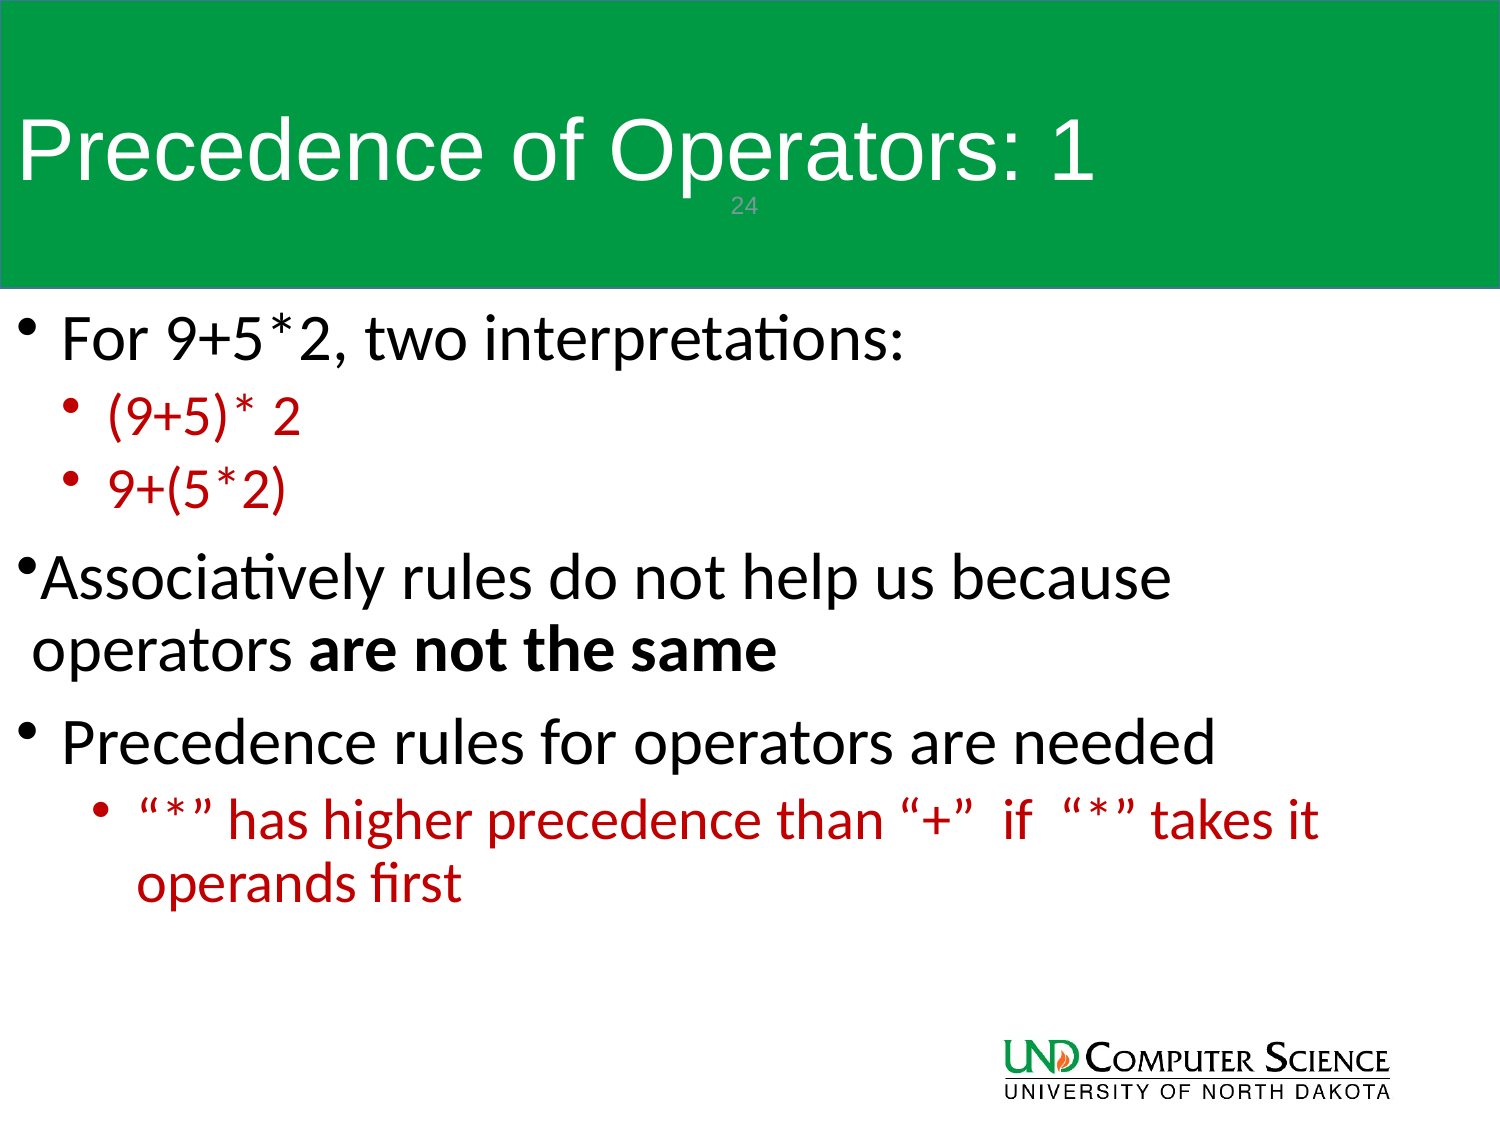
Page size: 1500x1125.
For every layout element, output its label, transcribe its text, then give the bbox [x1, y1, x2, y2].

title Precedence of Operators: 1 [1, 95, 1296, 294]
list For 9+5*2, two interpretations: (9+5)* 2 9+(5*2) Associatively rules do not help us because operators are not the same Precedence rules for operators are needed “*” has higher precedence than “+” if “*” takes it operands first [1, 294, 1466, 1045]
slide_number 24 [715, 168, 791, 241]
picture [999, 1045, 1397, 1104]
